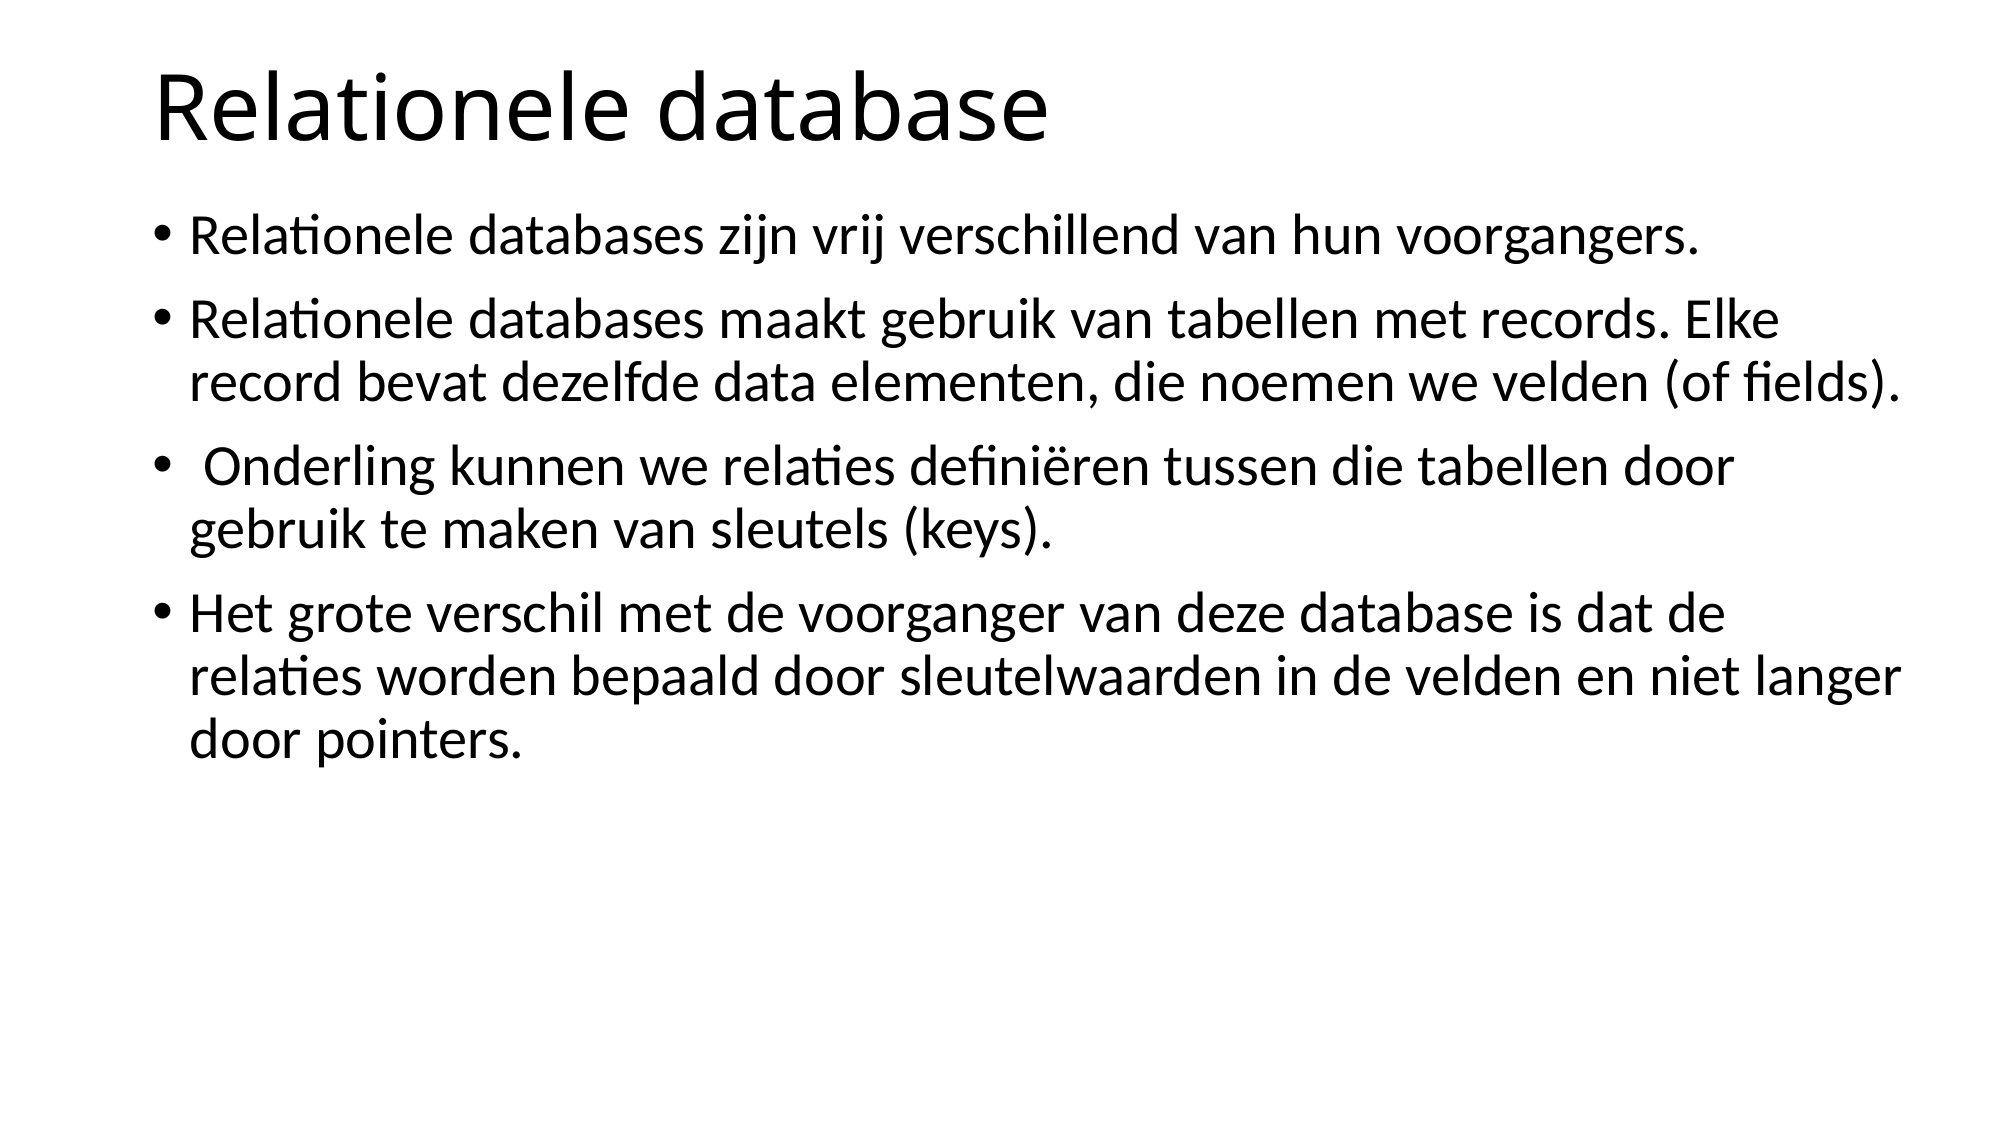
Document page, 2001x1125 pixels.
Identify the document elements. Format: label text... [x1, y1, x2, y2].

list Relationele databases zijn vrij verschillend van hun voorgangers. Relationele databases maakt gebruik van tabellen met records. Elke record bevat dezelfde data elementen, die noemen we velden (of fields). Onderling kunnen we relaties definiëren tussen die tabellen door gebruik te maken van sleutels (keys). Het grote verschil met de voorganger van deze database is dat de relaties worden bepaald door sleutelwaarden in de velden en niet langer door pointers. [137, 197, 1921, 1069]
title Relationele database [137, 45, 1863, 176]
